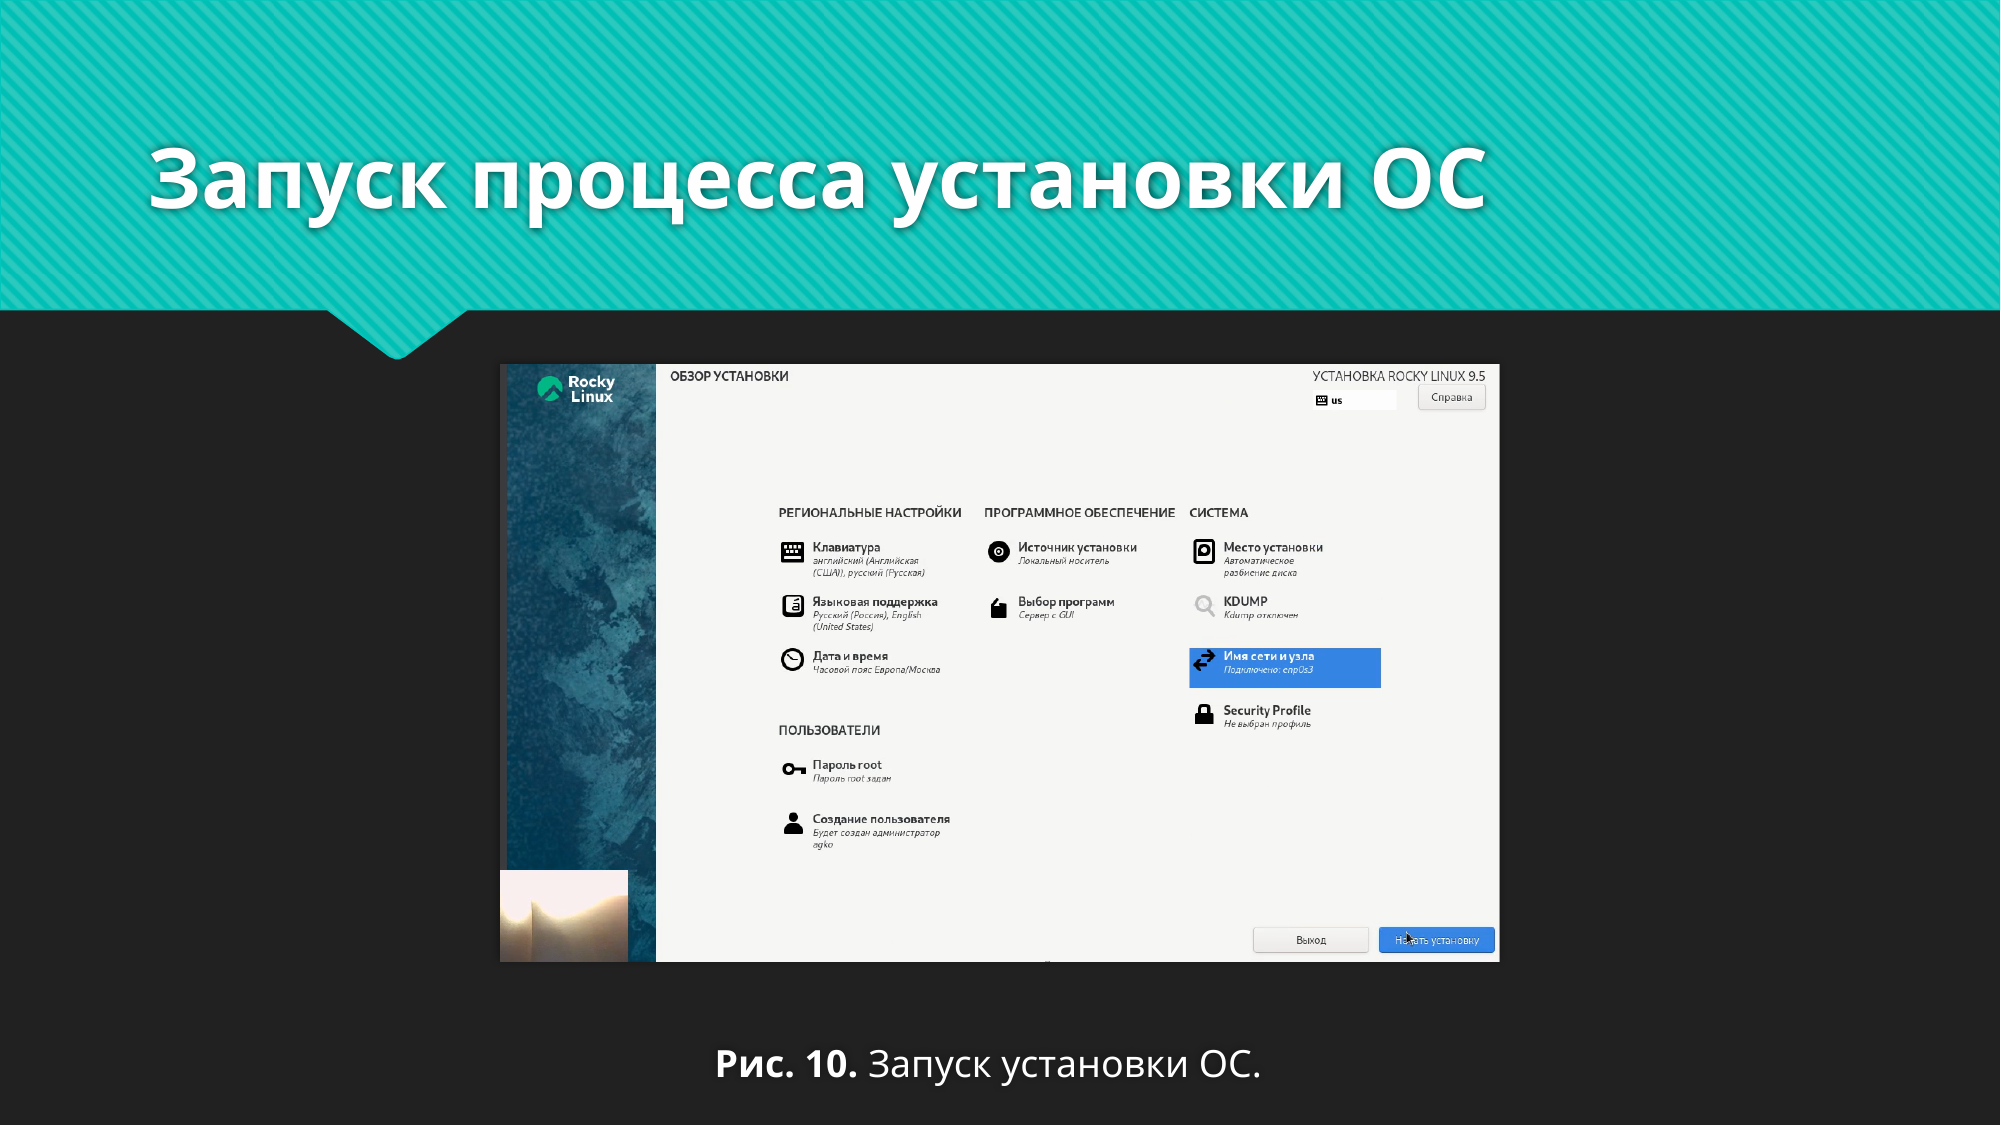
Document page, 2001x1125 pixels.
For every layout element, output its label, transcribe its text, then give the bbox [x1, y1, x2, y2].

title Запуск процесса установки ОС [132, 73, 1868, 233]
text_box Рис. 10. Запуск установки ОС. [699, 1032, 1313, 1125]
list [499, 364, 1500, 962]
